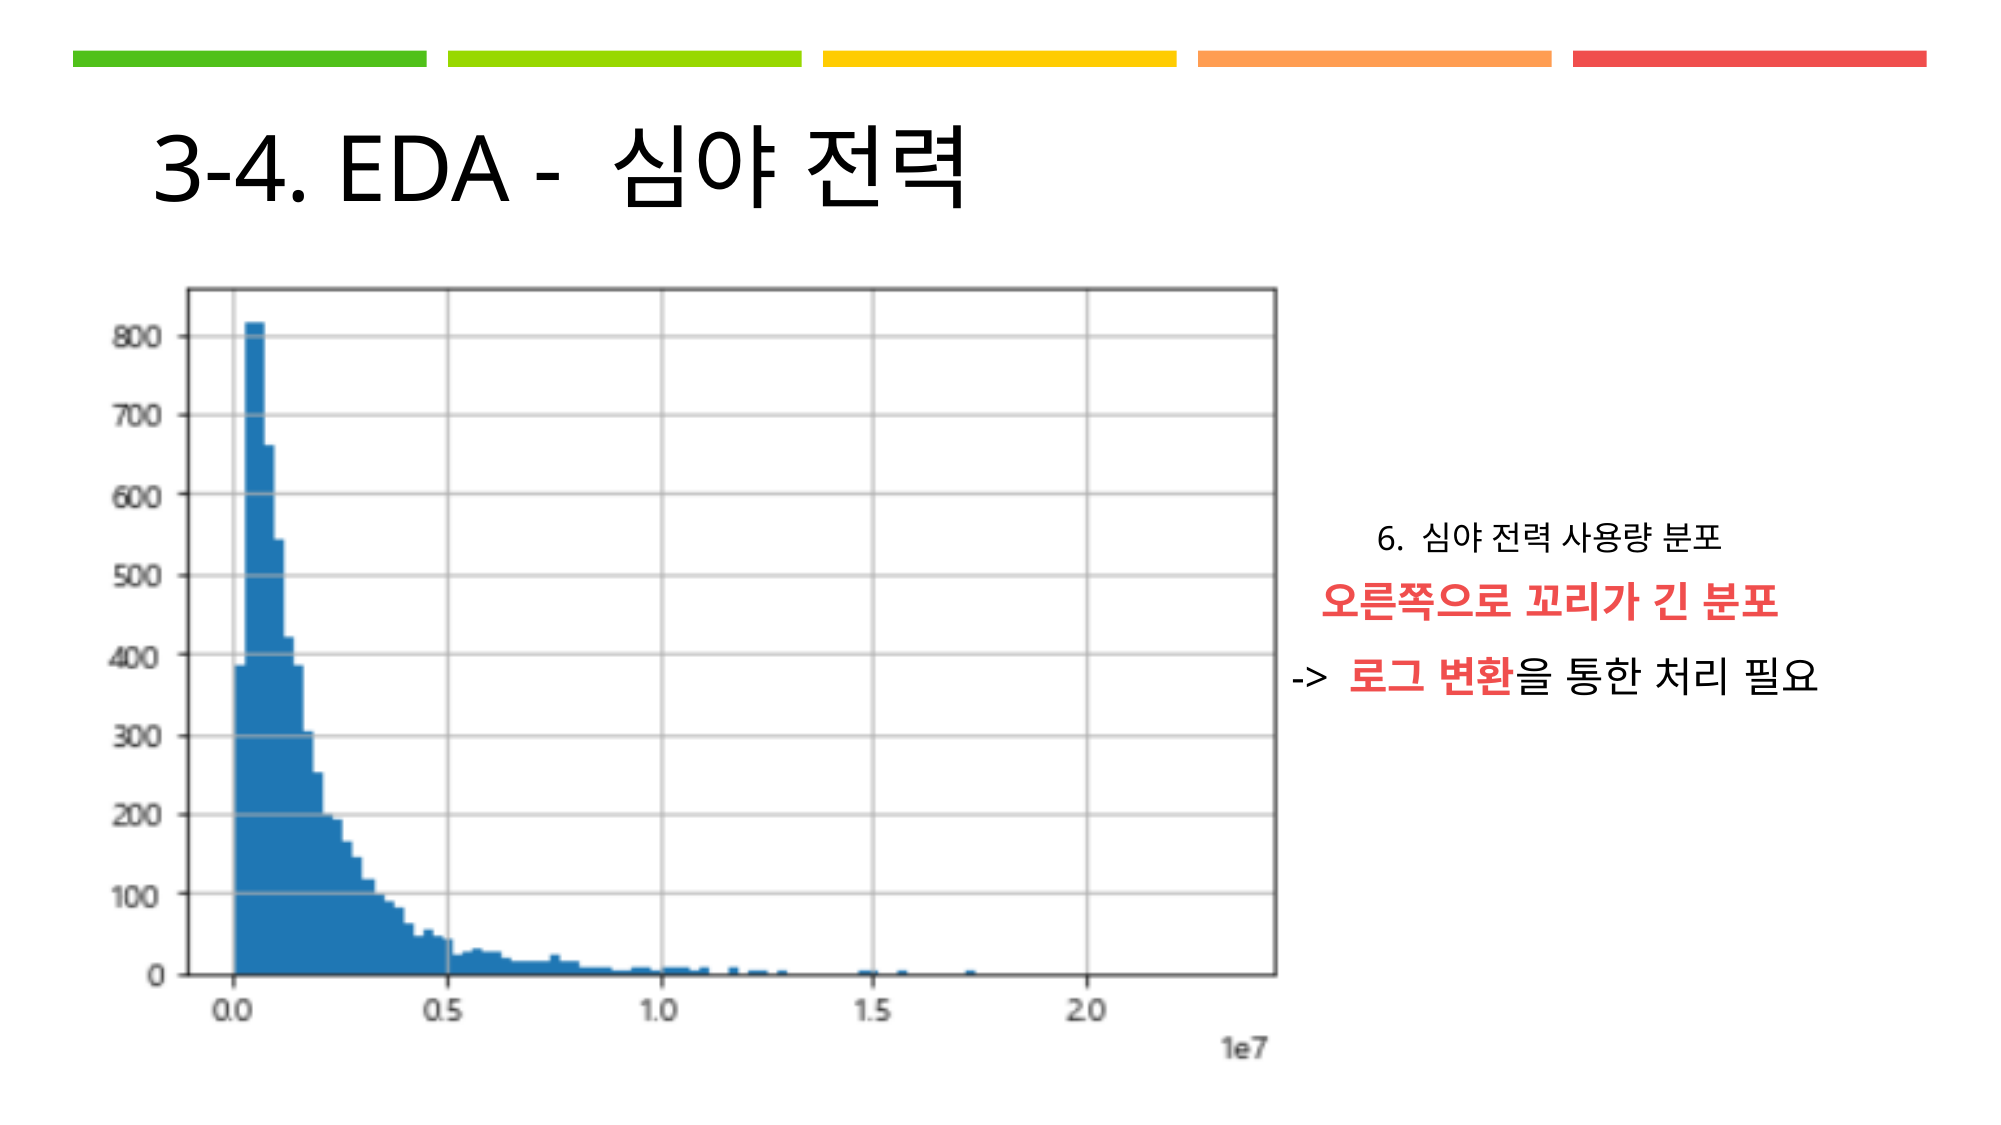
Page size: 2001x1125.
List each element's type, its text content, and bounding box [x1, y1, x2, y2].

picture [91, 257, 1302, 1087]
text_box 6. 심야 전력 사용량 분포 [1302, 509, 1878, 565]
text_box 오른쪽으로 꼬리가 긴 분포 -> 로그 변환을 통한 처리 필요 [1302, 543, 1890, 709]
title 3-4. EDA - 심야 전력 [137, 67, 1863, 278]
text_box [73, 50, 1927, 67]
